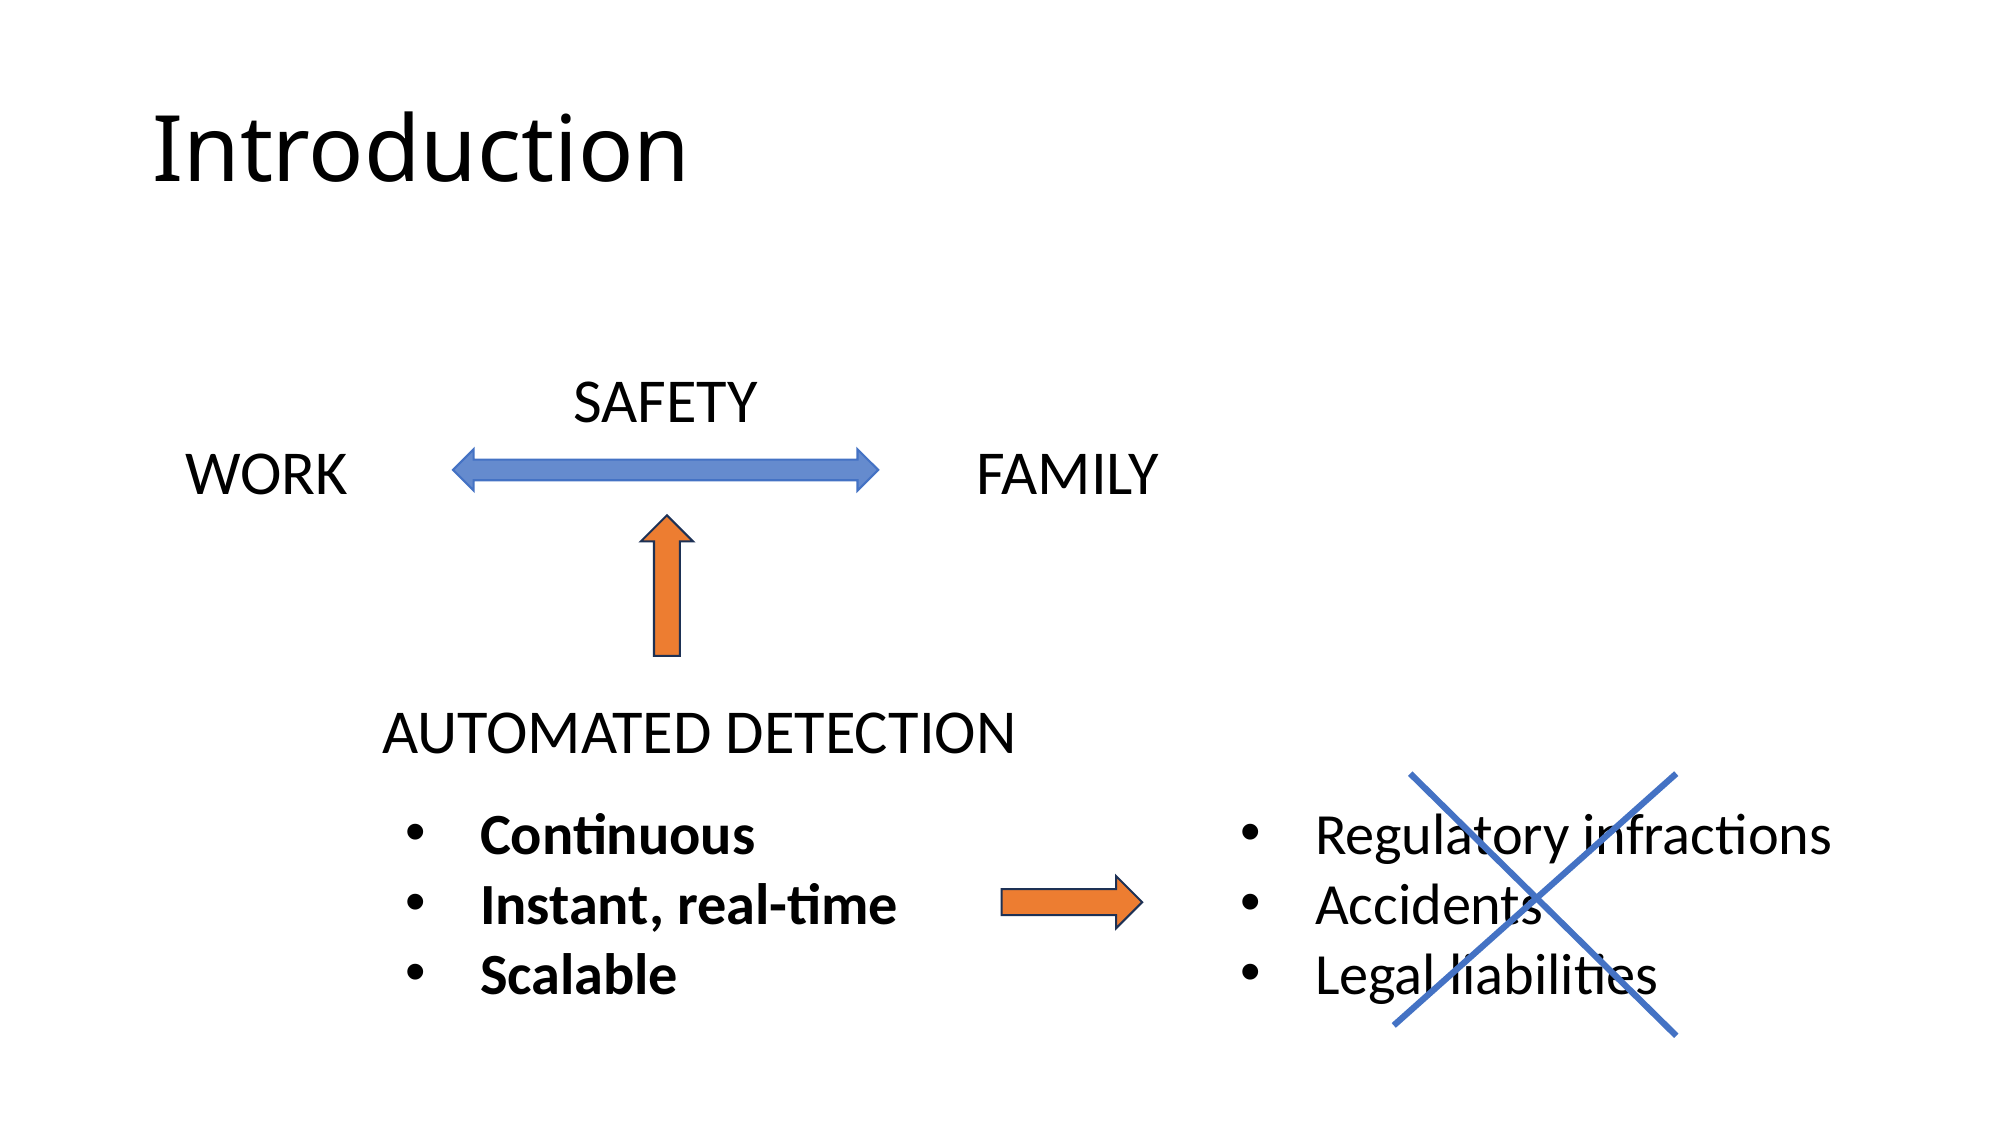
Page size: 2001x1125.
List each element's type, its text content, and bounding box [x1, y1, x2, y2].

text_box Continuous Instant, real-time Scalable [390, 788, 1037, 1014]
text_box Regulatory infractions Accidents Legal liabilities [1225, 788, 1393, 1014]
text_box Regulatory infractions Accidents Legal liabilities [1677, 788, 1973, 1014]
title Introduction [137, 59, 1863, 245]
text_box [120, 352, 1214, 516]
text_box [1000, 873, 1144, 931]
text_box AUTOMATED DETECTION [272, 684, 1128, 774]
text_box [1393, 773, 1677, 1036]
text_box [638, 516, 696, 657]
